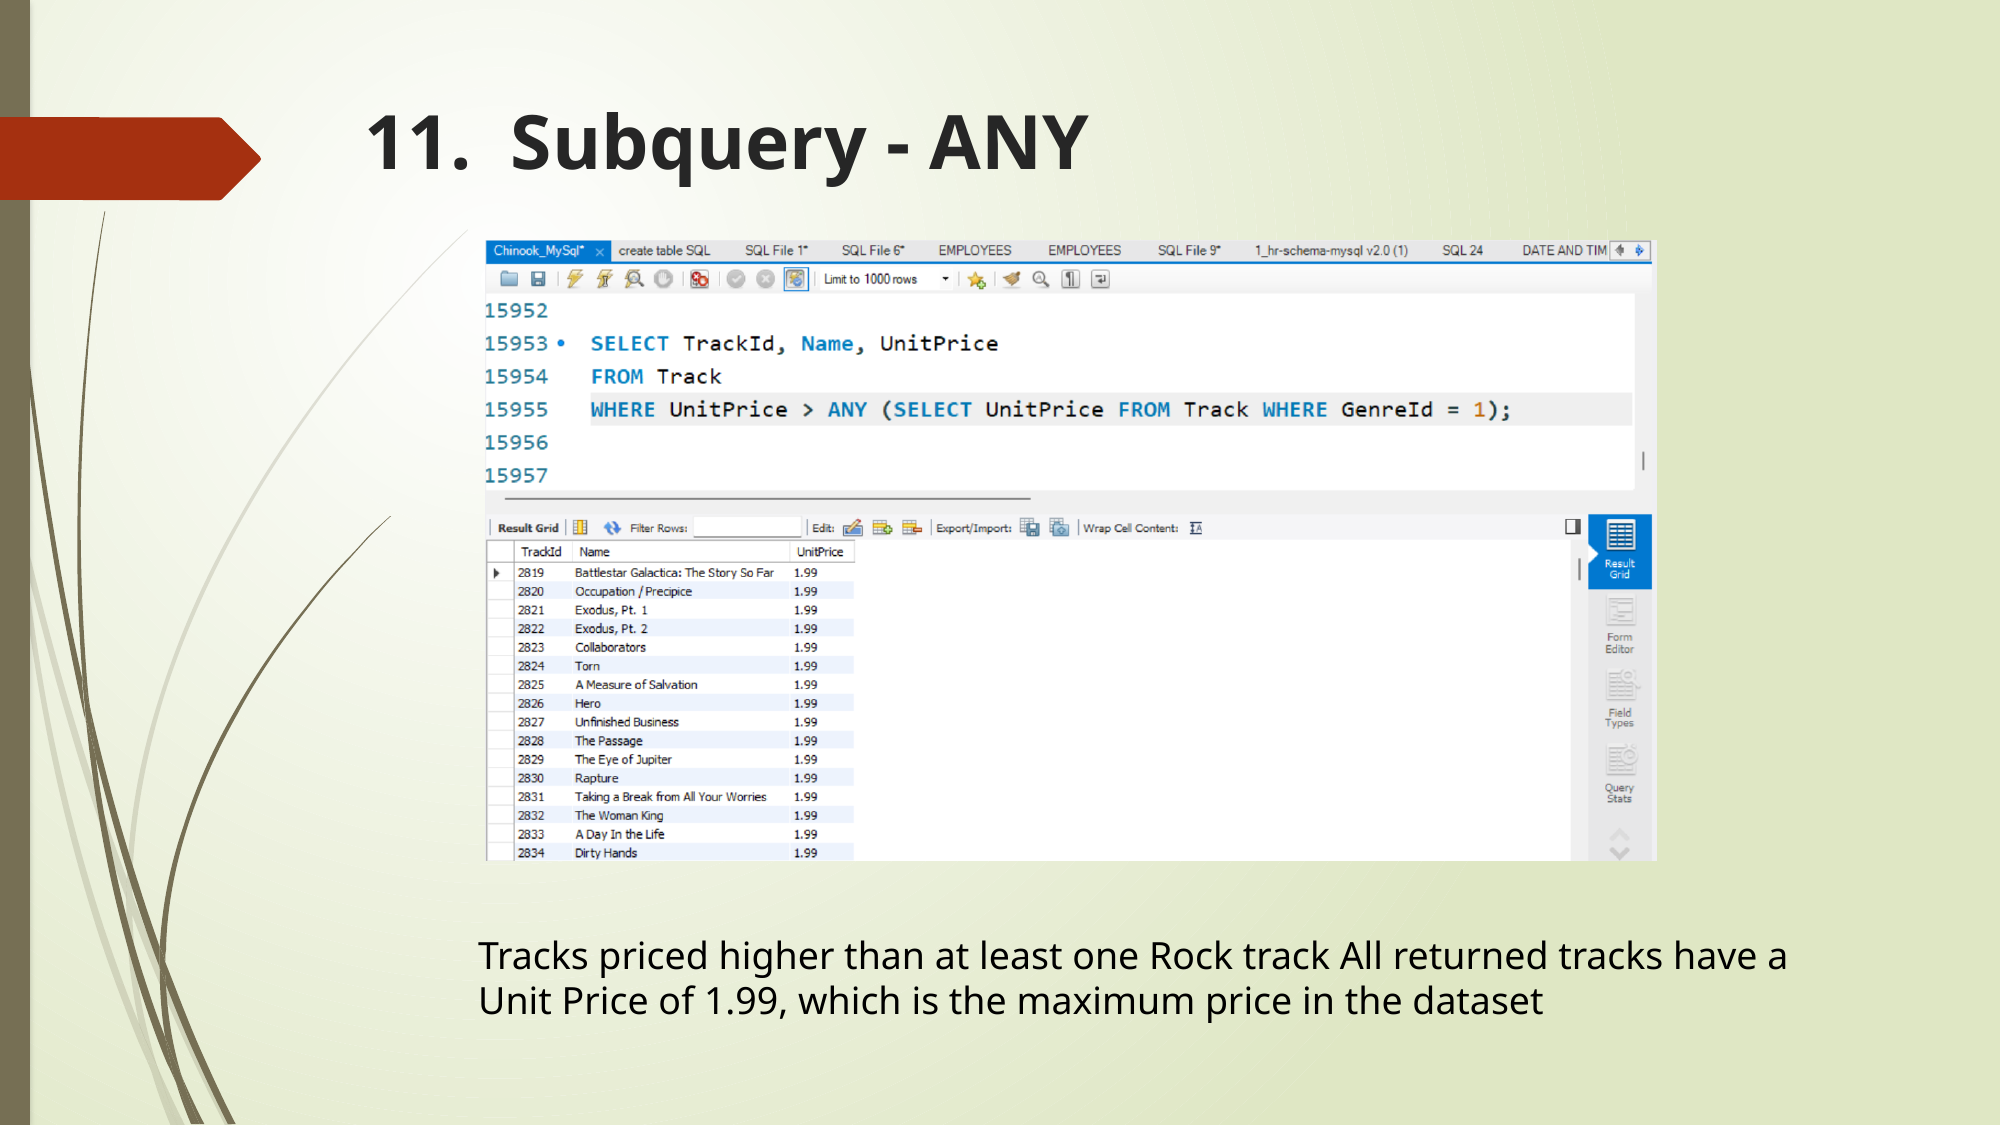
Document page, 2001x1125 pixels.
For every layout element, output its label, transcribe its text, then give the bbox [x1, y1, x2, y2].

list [485, 240, 1657, 861]
title 11. Subquery - ANY [349, 86, 1812, 297]
text_box Tracks priced higher than at least one Rock track All returned tracks have a Unit Price of 1.99, which is the maximum price in the dataset [463, 924, 1815, 1075]
